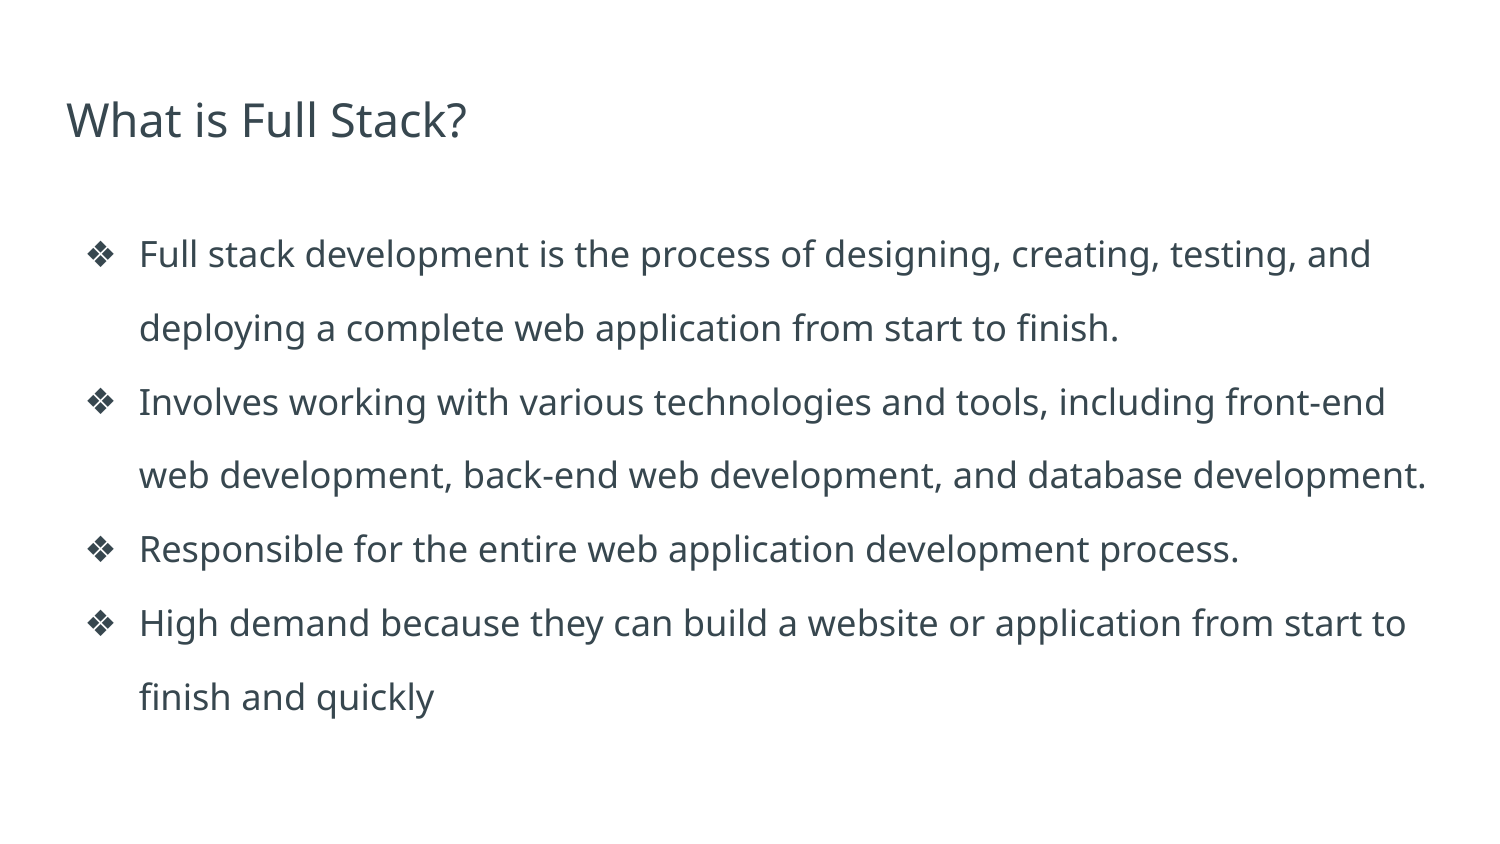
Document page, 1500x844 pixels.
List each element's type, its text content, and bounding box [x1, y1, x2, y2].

list Full stack development is the process of designing, creating, testing, and deploying a complete web application from start to finish. Involves working with various technologies and tools, including front-end web development, back-end web development, and database development. Responsible for the entire web application development process. High demand because they can build a website or application from start to finish and quickly [51, 189, 1449, 750]
title What is Full Stack? [51, 72, 1449, 167]
